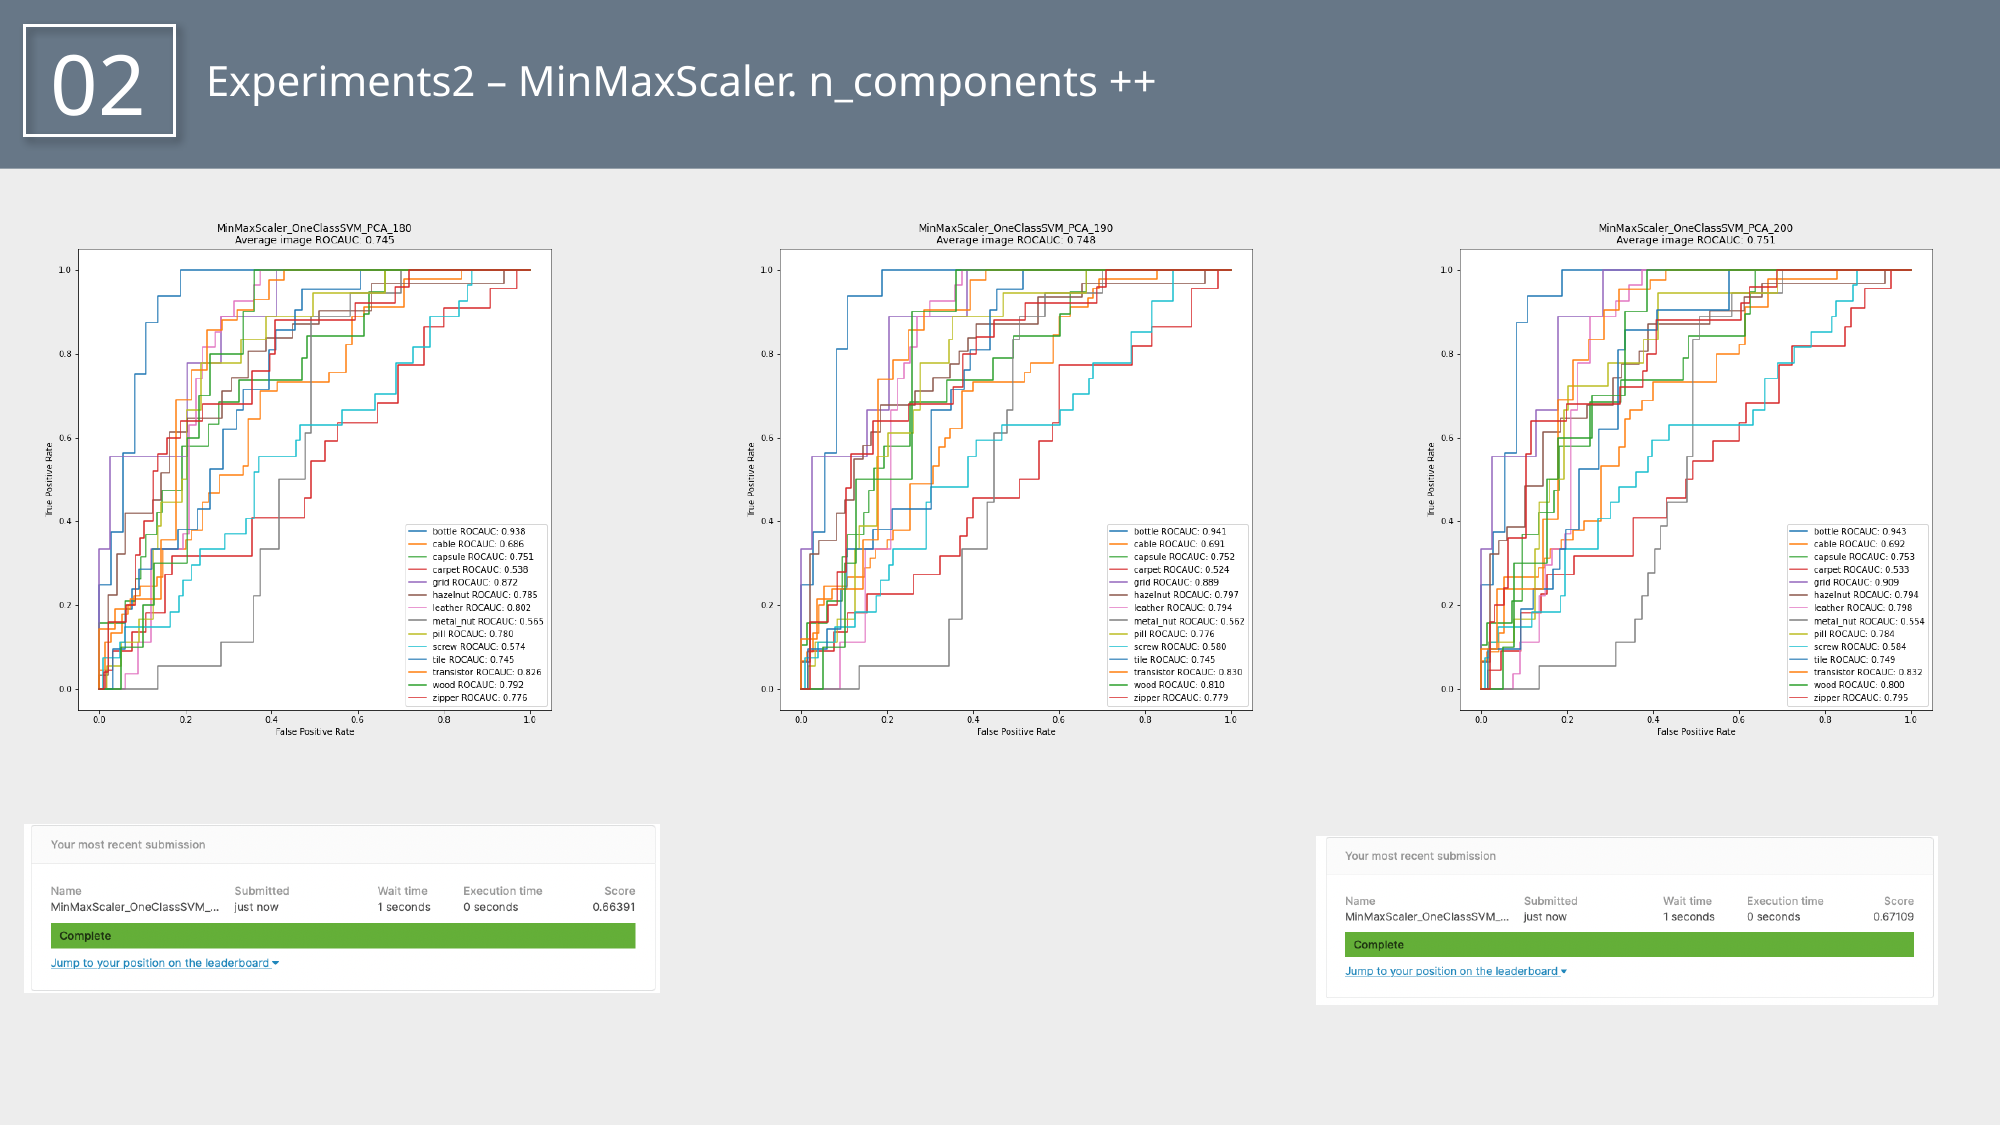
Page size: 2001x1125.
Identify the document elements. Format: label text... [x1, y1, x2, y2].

picture [742, 216, 1258, 742]
text_box 02 [36, 25, 161, 140]
picture [40, 216, 557, 742]
picture [1422, 216, 1938, 742]
text_box [23, 24, 176, 137]
text_box [0, 0, 2000, 170]
text_box Experiments2 – MinMaxScaler. n_components ++ [191, 47, 1423, 113]
picture [24, 824, 660, 993]
picture [1316, 836, 1938, 1005]
